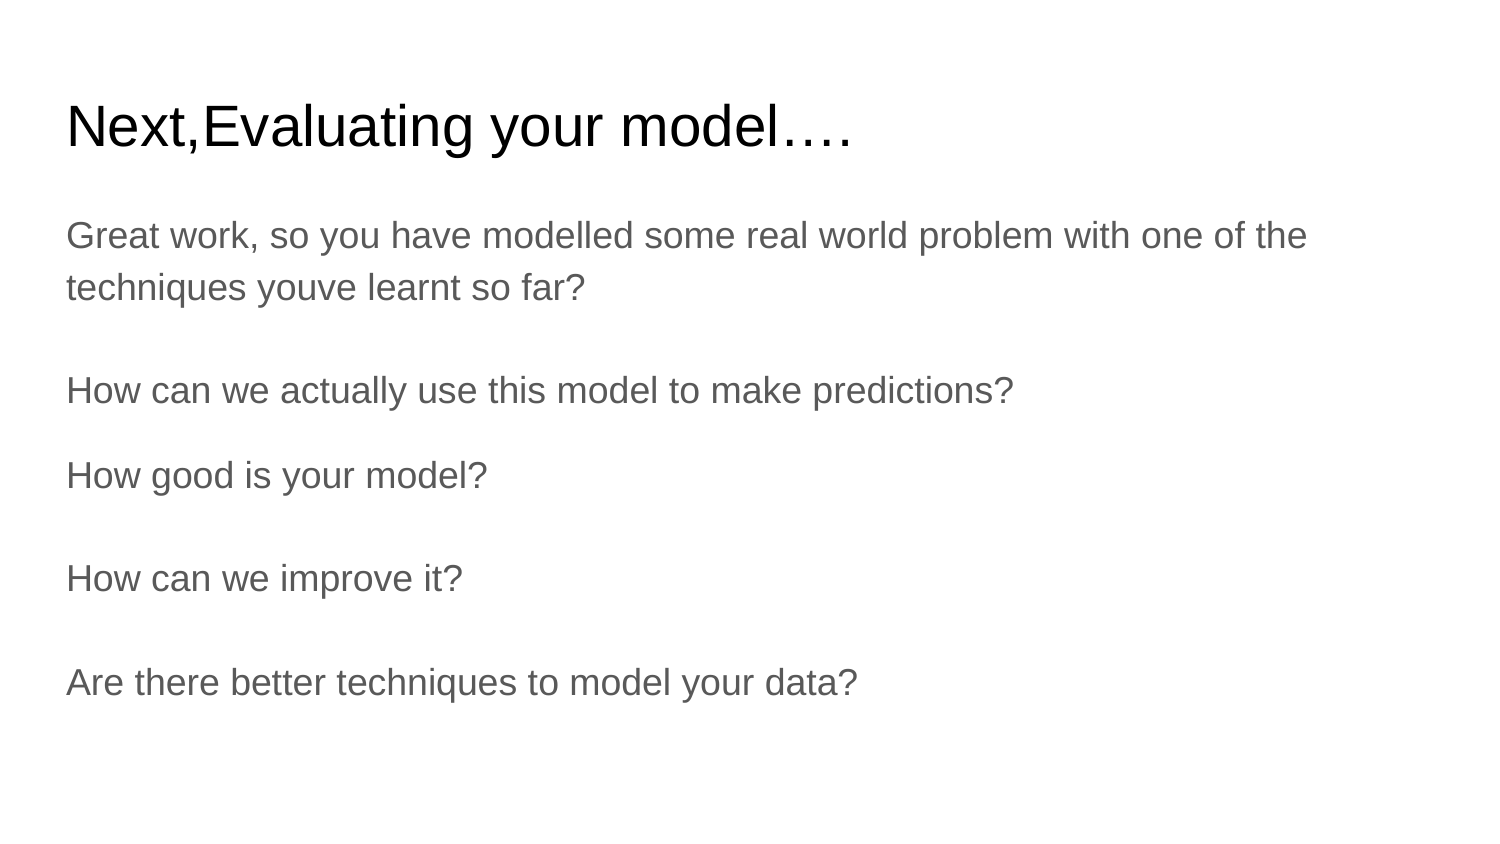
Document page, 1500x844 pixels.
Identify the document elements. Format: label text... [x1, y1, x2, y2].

title Next,Evaluating your model…. [51, 72, 1449, 167]
list Great work, so you have modelled some real world problem with one of the techniques youve learnt so far? How can we actually use this model to make predictions? How good is your model? How can we improve it? Are there better techniques to model your data? [51, 189, 1449, 750]
